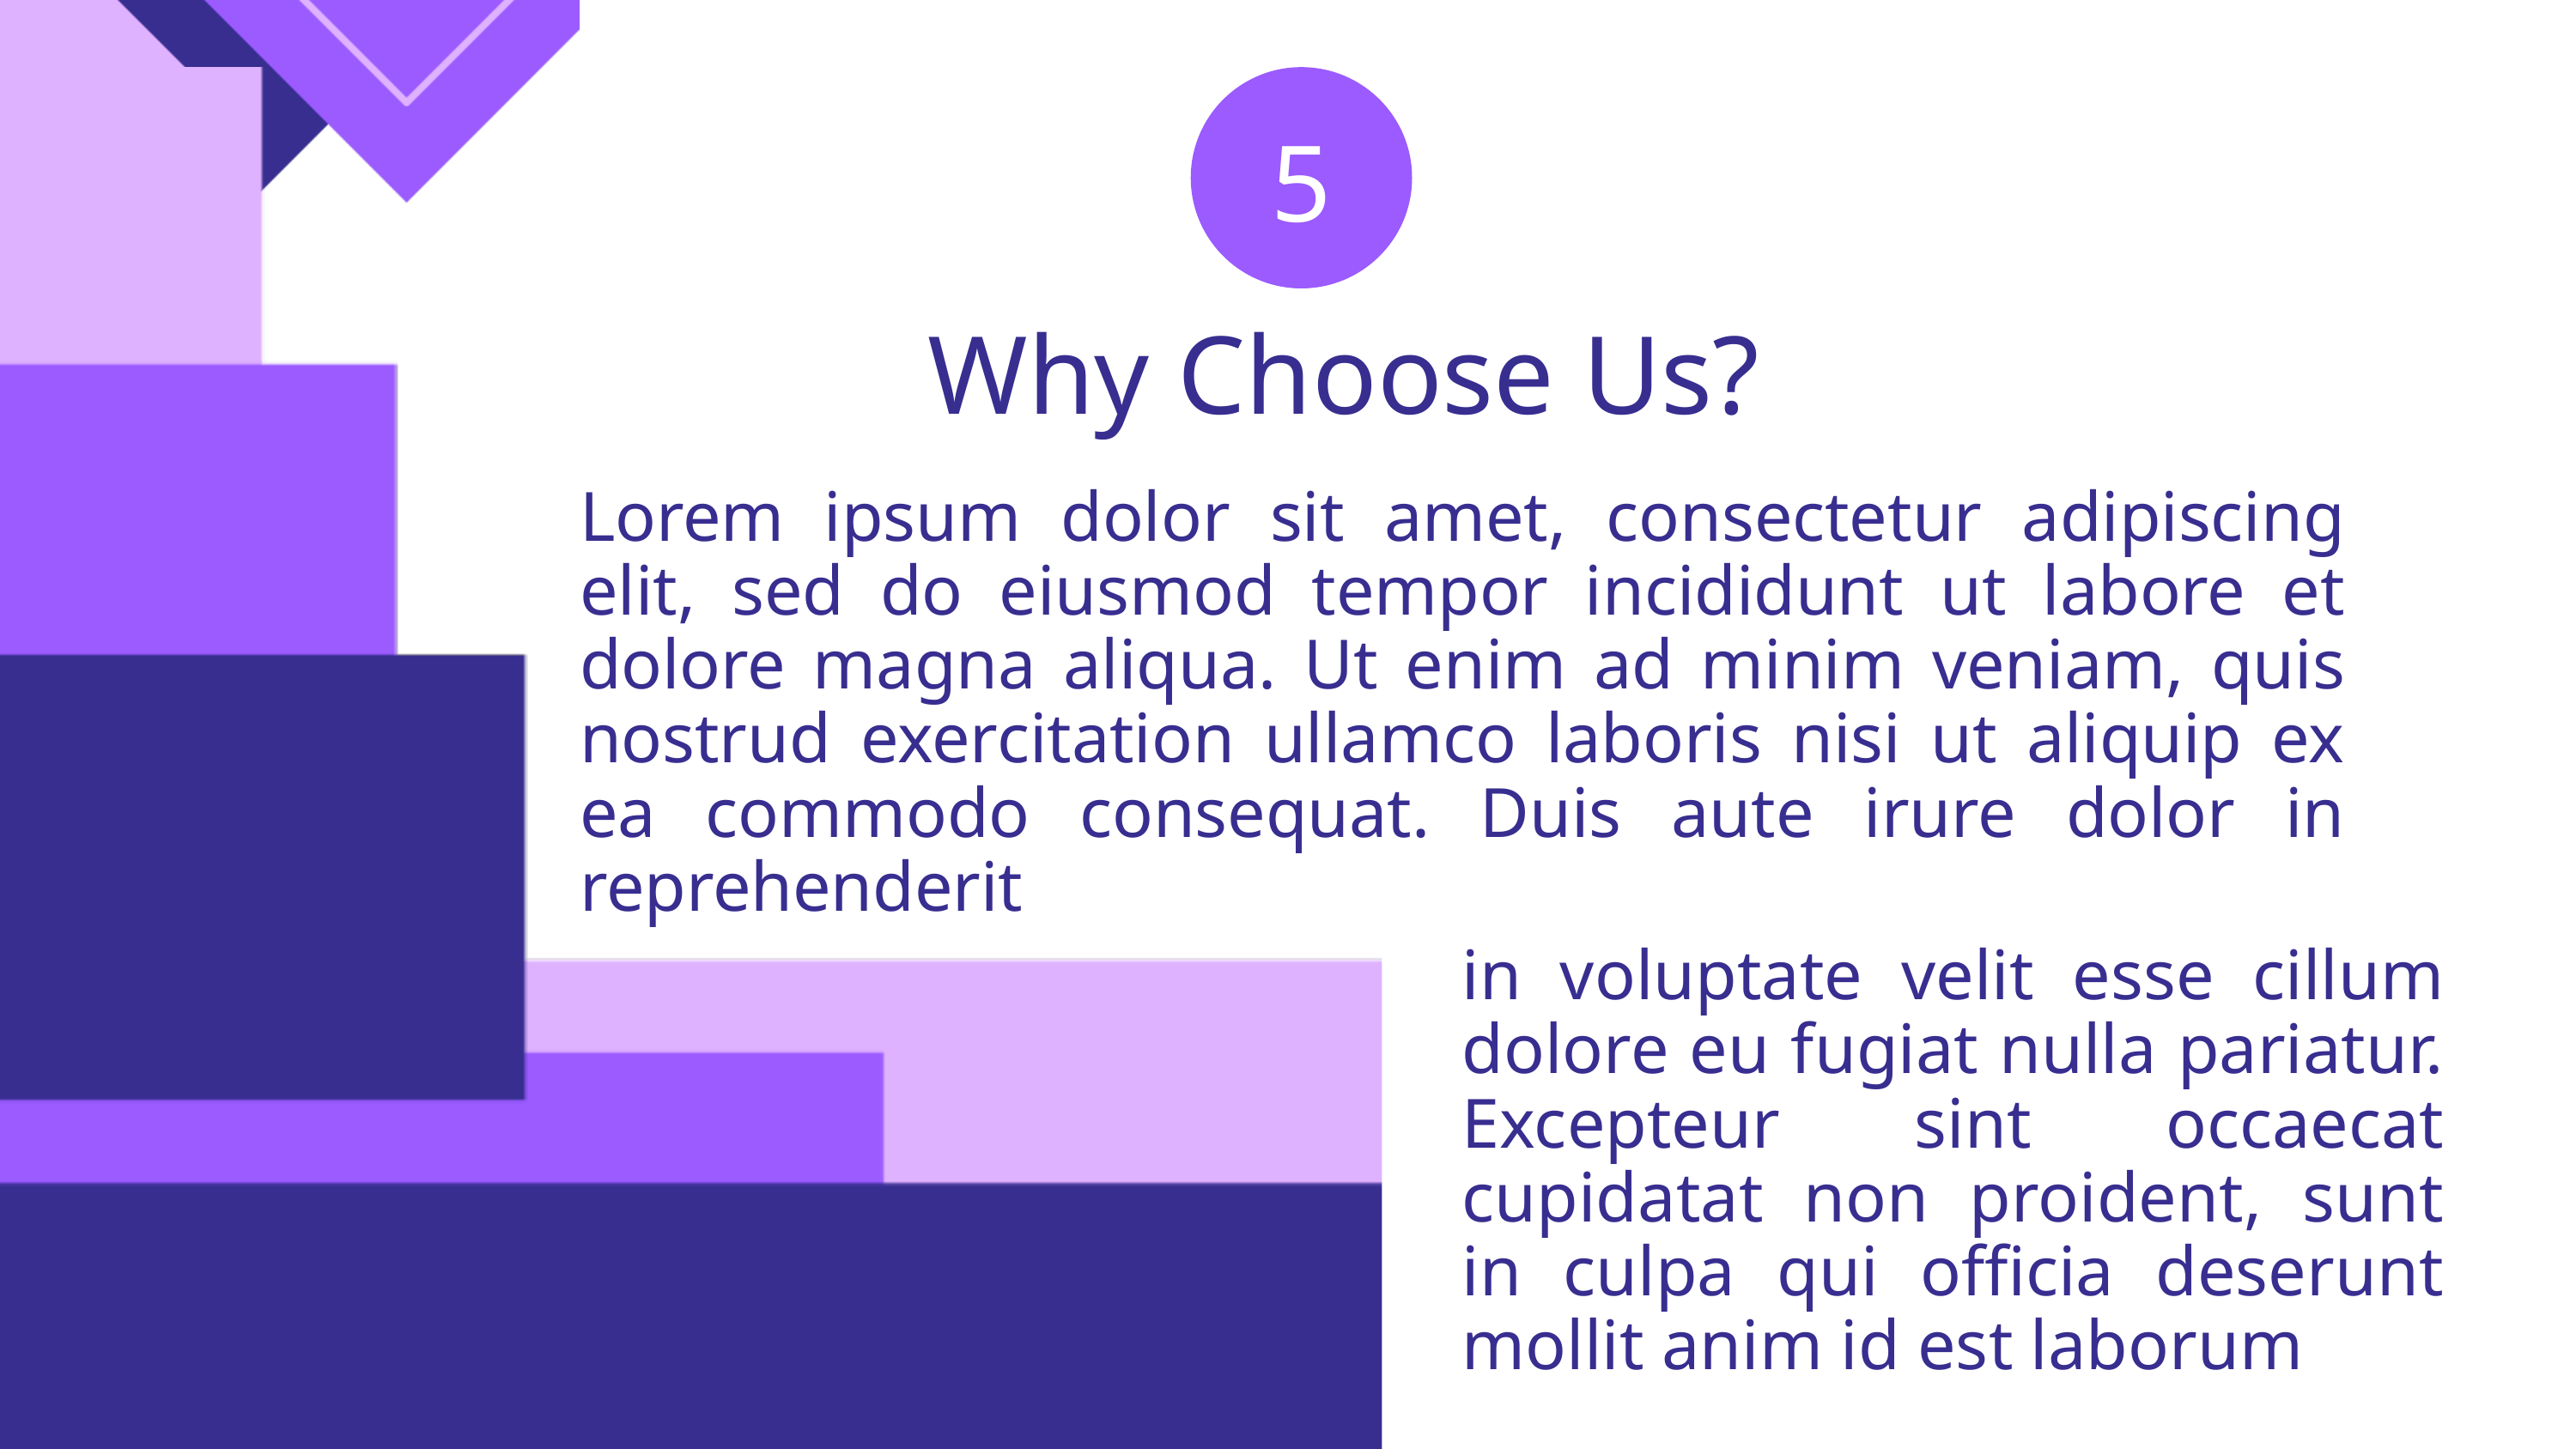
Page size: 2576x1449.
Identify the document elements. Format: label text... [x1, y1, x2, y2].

text_box Lorem ipsum dolor sit amet, consectetur adipiscing elit, sed do eiusmod tempor incididunt ut labore et dolore magna aliqua. Ut enim ad minim veniam, quis nostrud exercitation ullamco laboris nisi ut aliquip ex ea commodo consequat. Duis aute irure dolor in reprehenderit [579, 480, 2345, 925]
text_box [0, 0, 580, 67]
text_box [0, 67, 1382, 1449]
text_box Why Choose Us? [387, 318, 2300, 436]
text_box in voluptate velit esse cillum dolore eu fugiat nulla pariatur. Excepteur sint occaecat cupidatat non proident, sunt in culpa qui officia deserunt mollit anim id est laborum [1461, 938, 2445, 1384]
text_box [1190, 66, 1413, 289]
